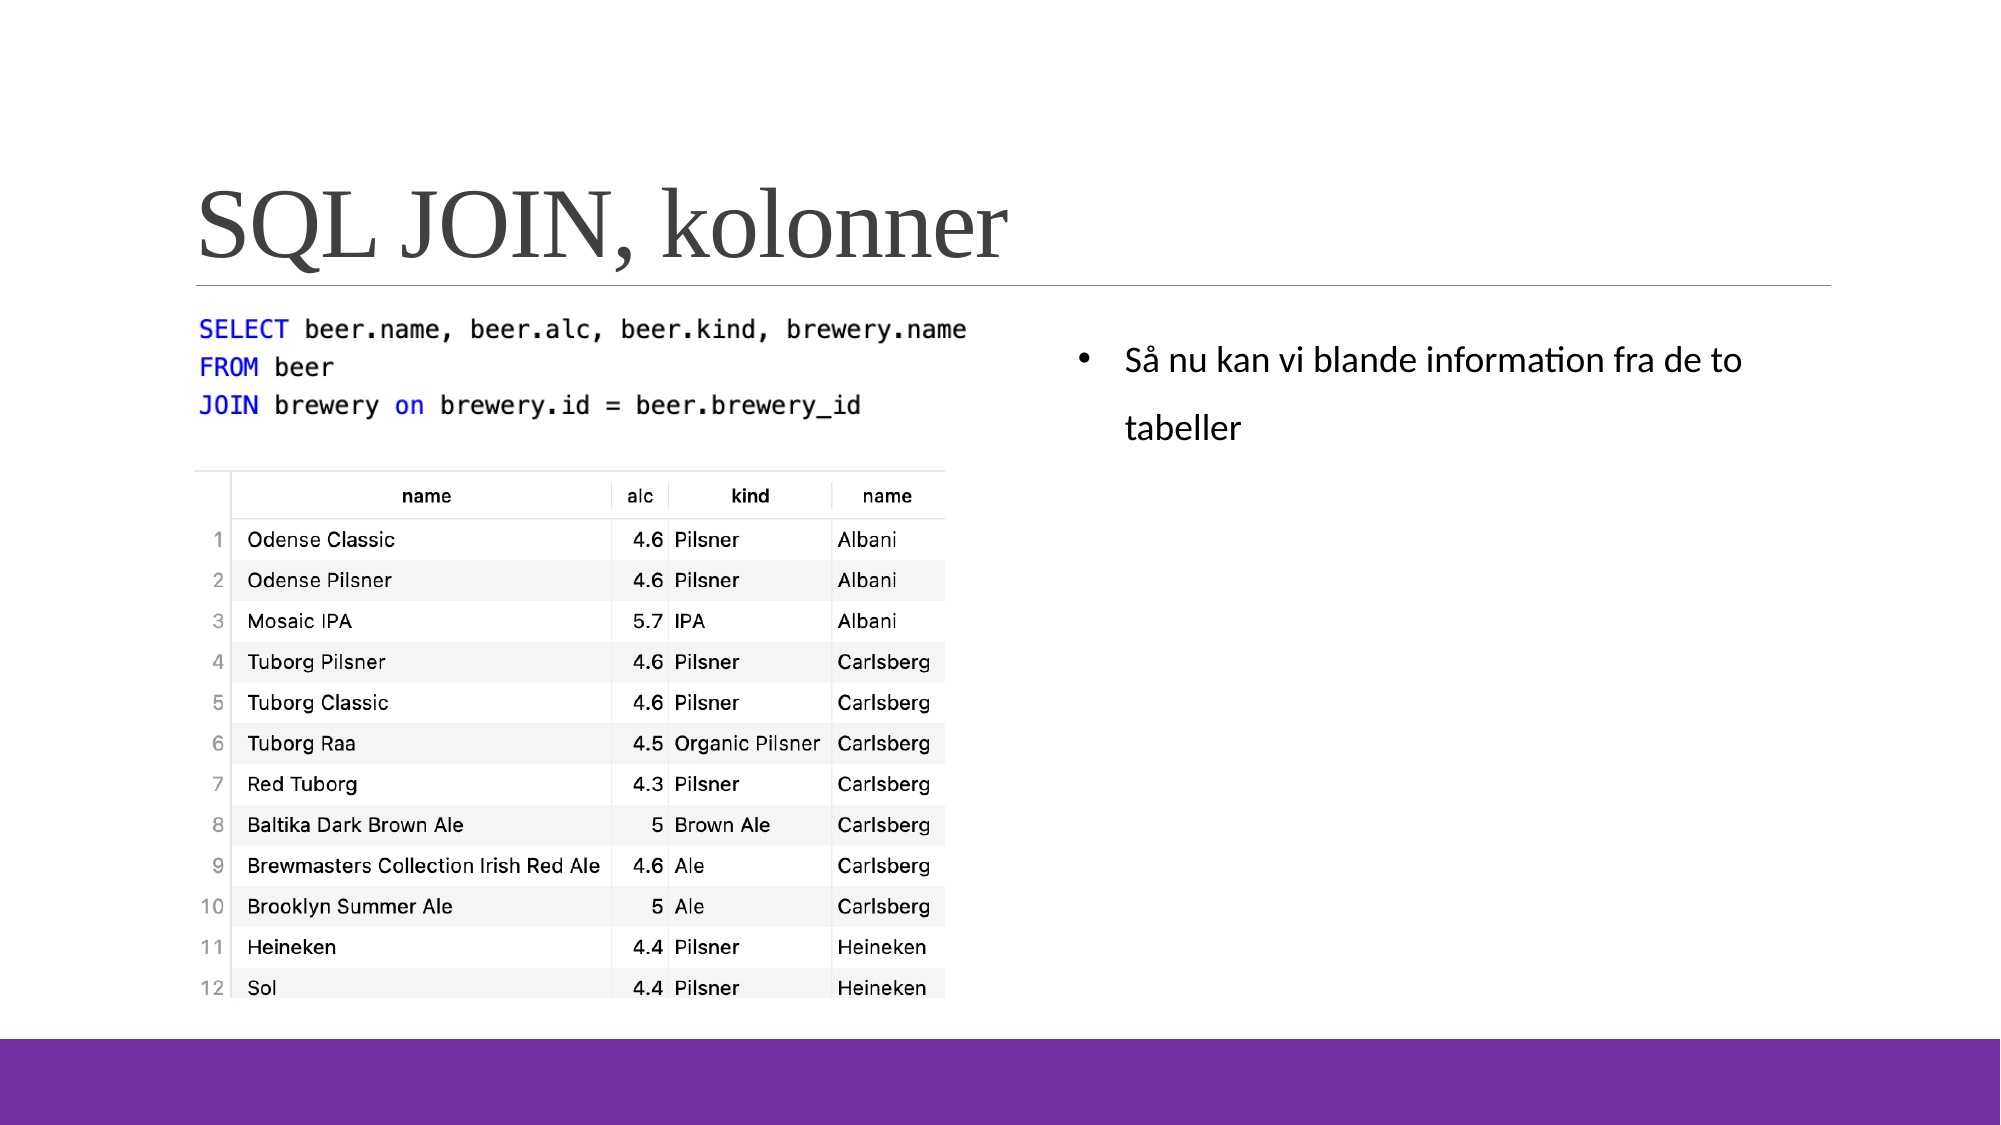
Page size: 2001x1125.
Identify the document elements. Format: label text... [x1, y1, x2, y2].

text_box Så nu kan vi blande information fra de to tabeller [1063, 305, 1813, 456]
picture [194, 462, 945, 999]
picture [177, 298, 992, 433]
title SQL JOIN, kolonner [180, 47, 1830, 285]
